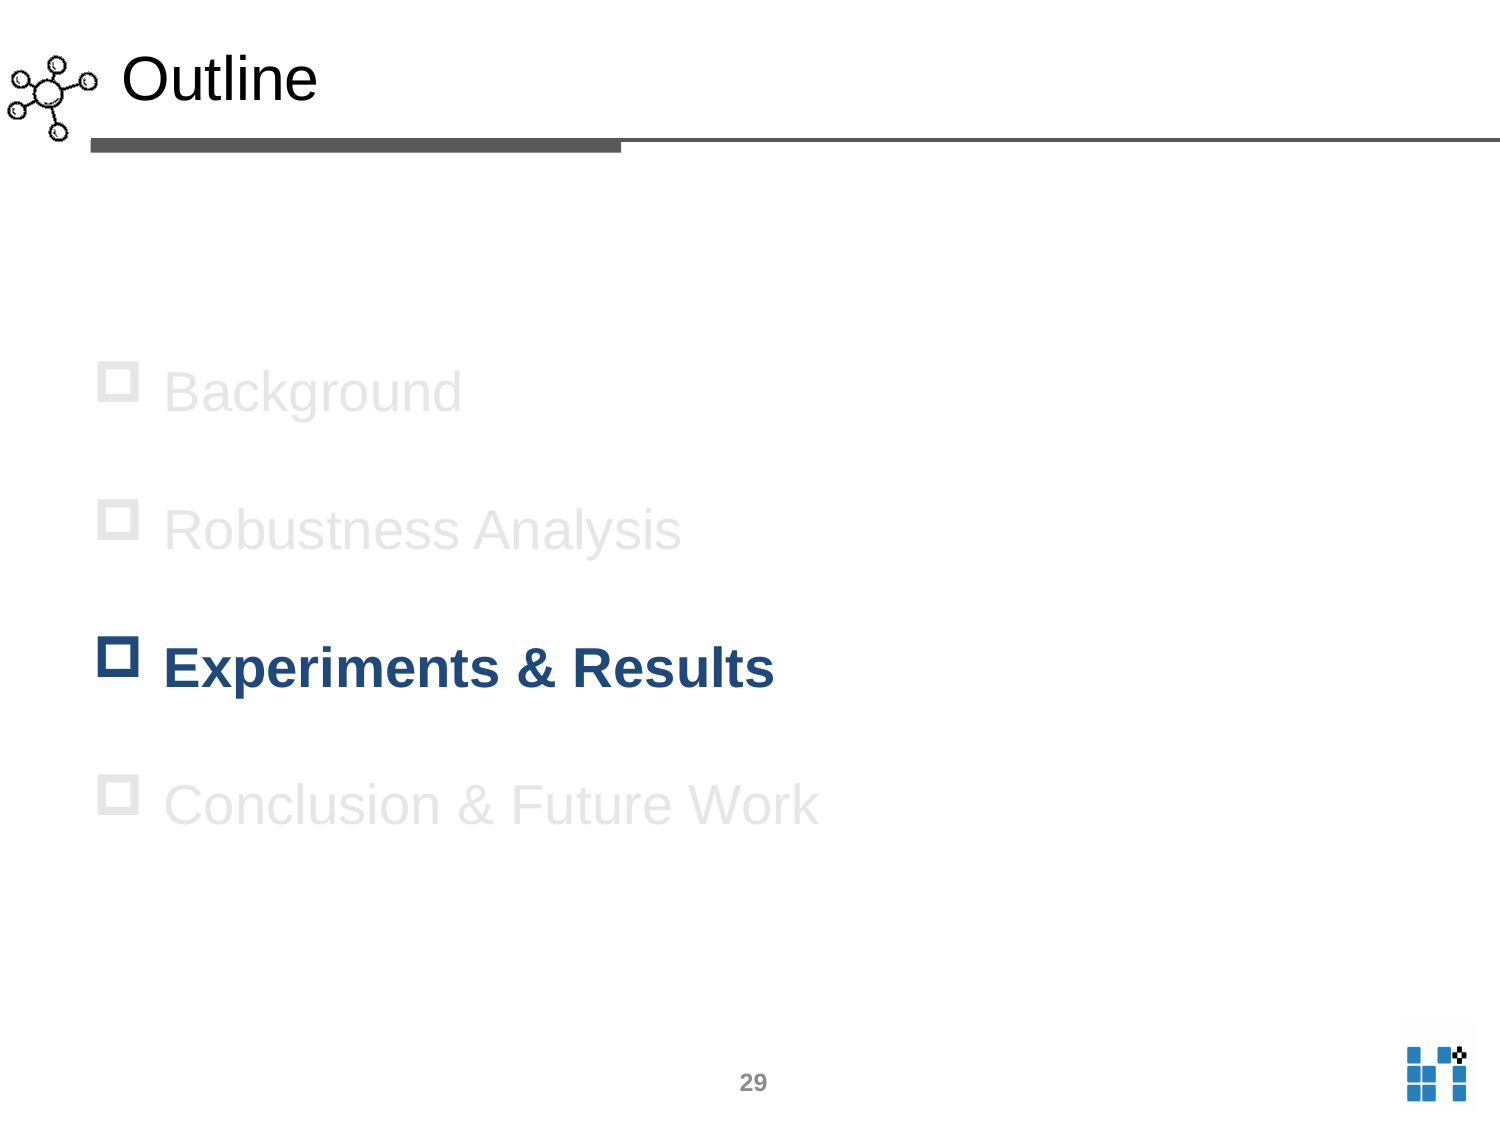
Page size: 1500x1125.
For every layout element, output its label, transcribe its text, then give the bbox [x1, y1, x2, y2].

title Outline [106, 20, 1401, 140]
slide_number 29 [662, 1059, 845, 1105]
picture [1396, 1017, 1477, 1117]
text_box Background Robustness Analysis Experiments & Results Conclusion & Future Work [91, 354, 944, 836]
